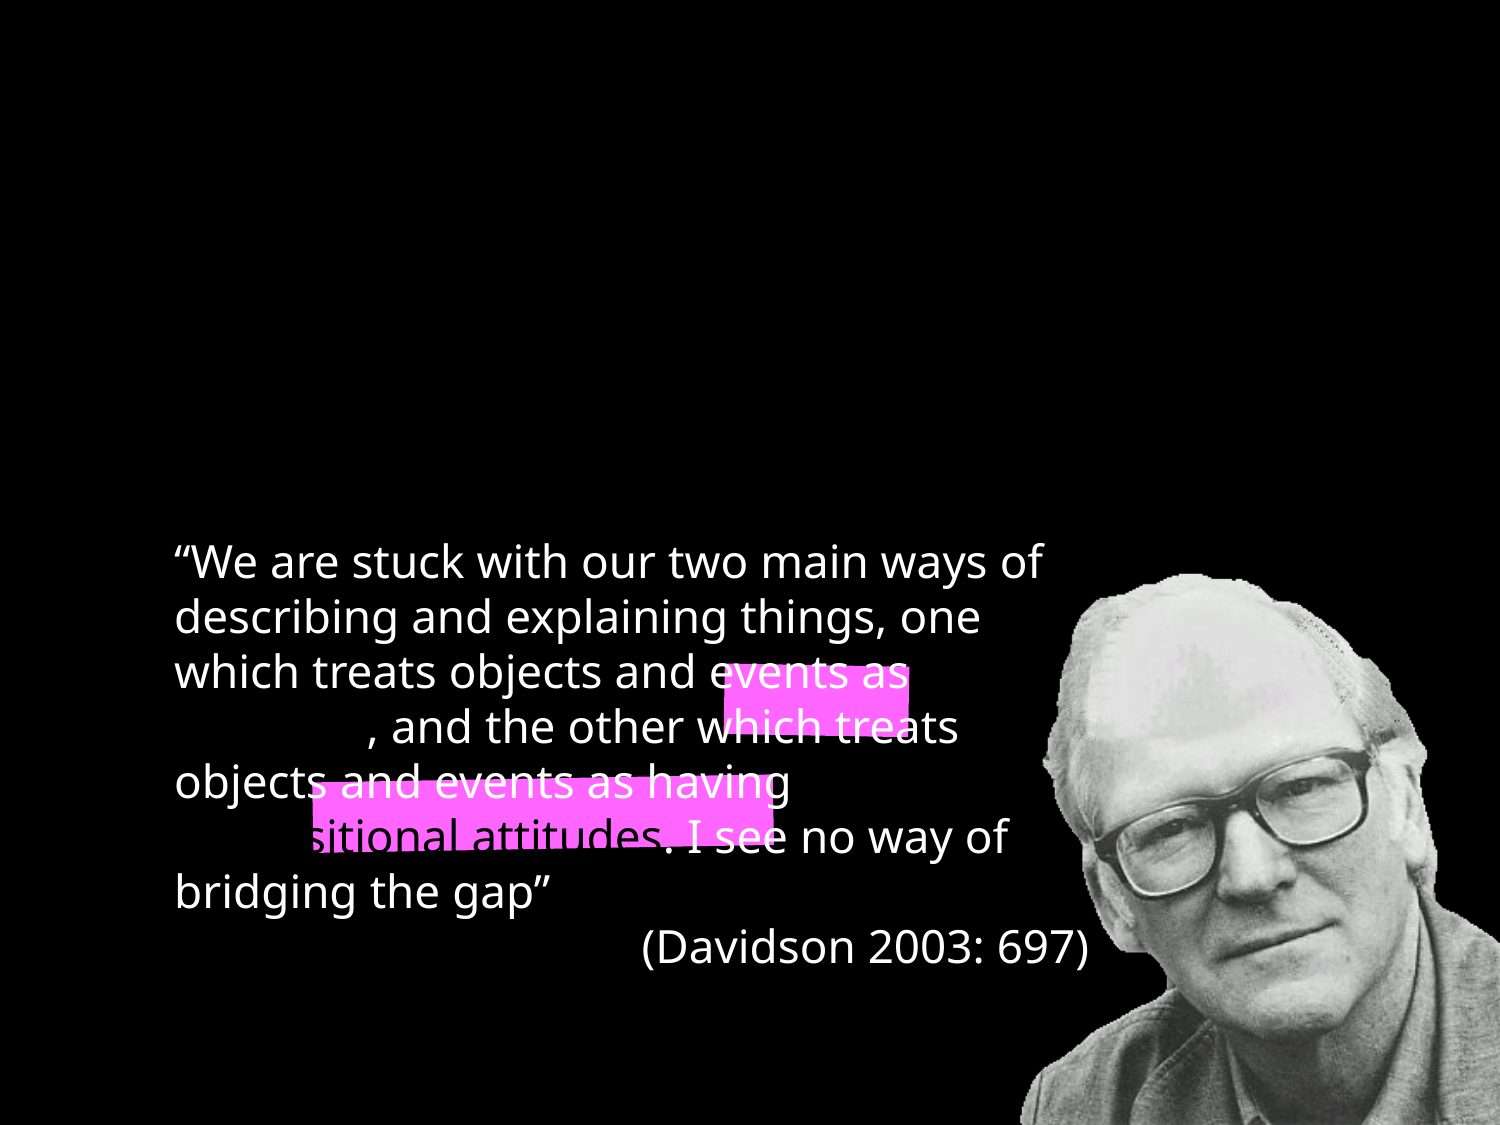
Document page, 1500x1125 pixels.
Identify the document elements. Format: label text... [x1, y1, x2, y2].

picture [1003, 548, 1500, 1125]
text_box “We are stuck with our two main ways of describing and explaining things, one which treats objects and events as mindless, and the other which treats objects and events as having propositional attitudes. I see no way of bridging the gap” (Davidson 2003: 697) [159, 525, 1105, 980]
